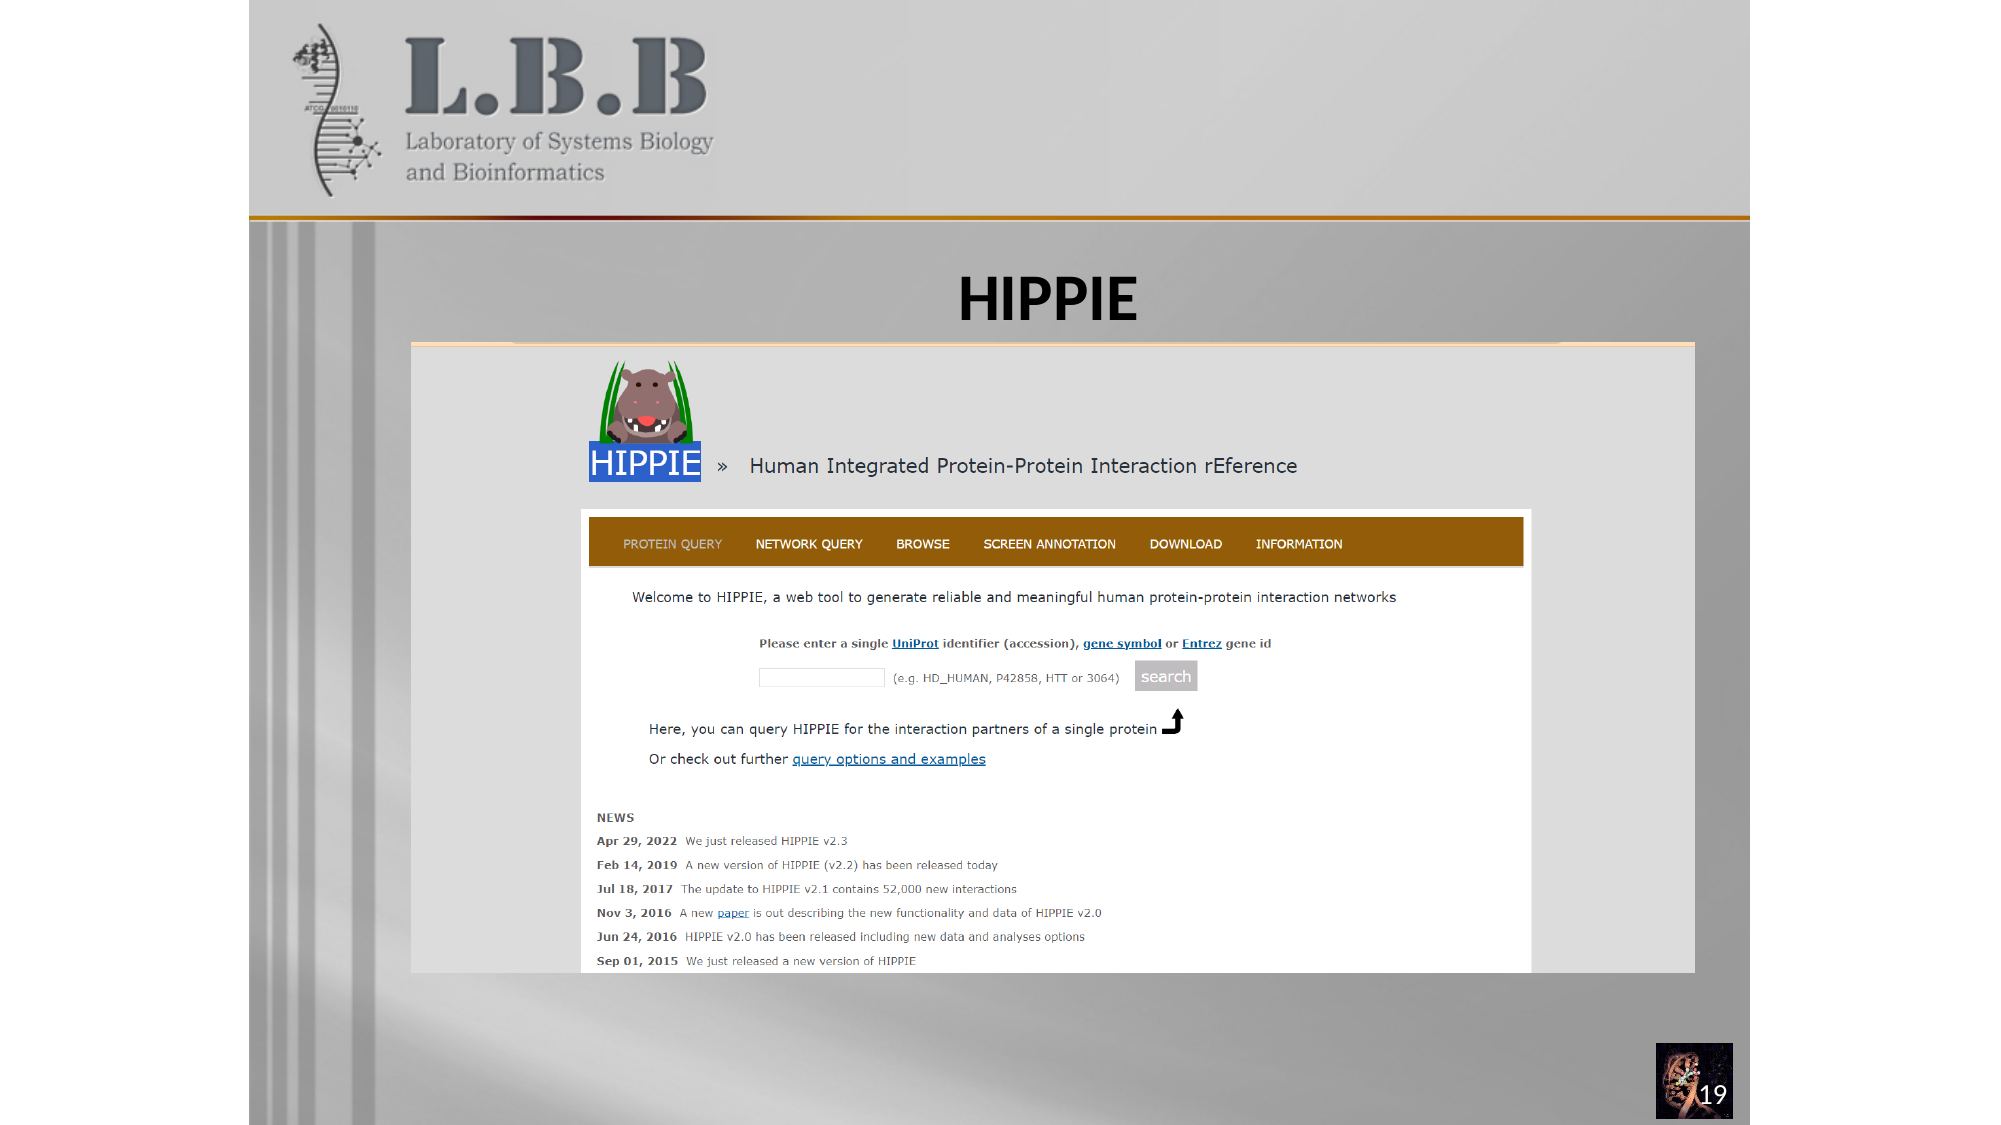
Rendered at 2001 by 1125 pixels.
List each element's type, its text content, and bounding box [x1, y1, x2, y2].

title HIPPIE [364, 239, 1733, 343]
picture [249, 0, 1750, 1125]
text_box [1656, 1043, 1752, 1119]
